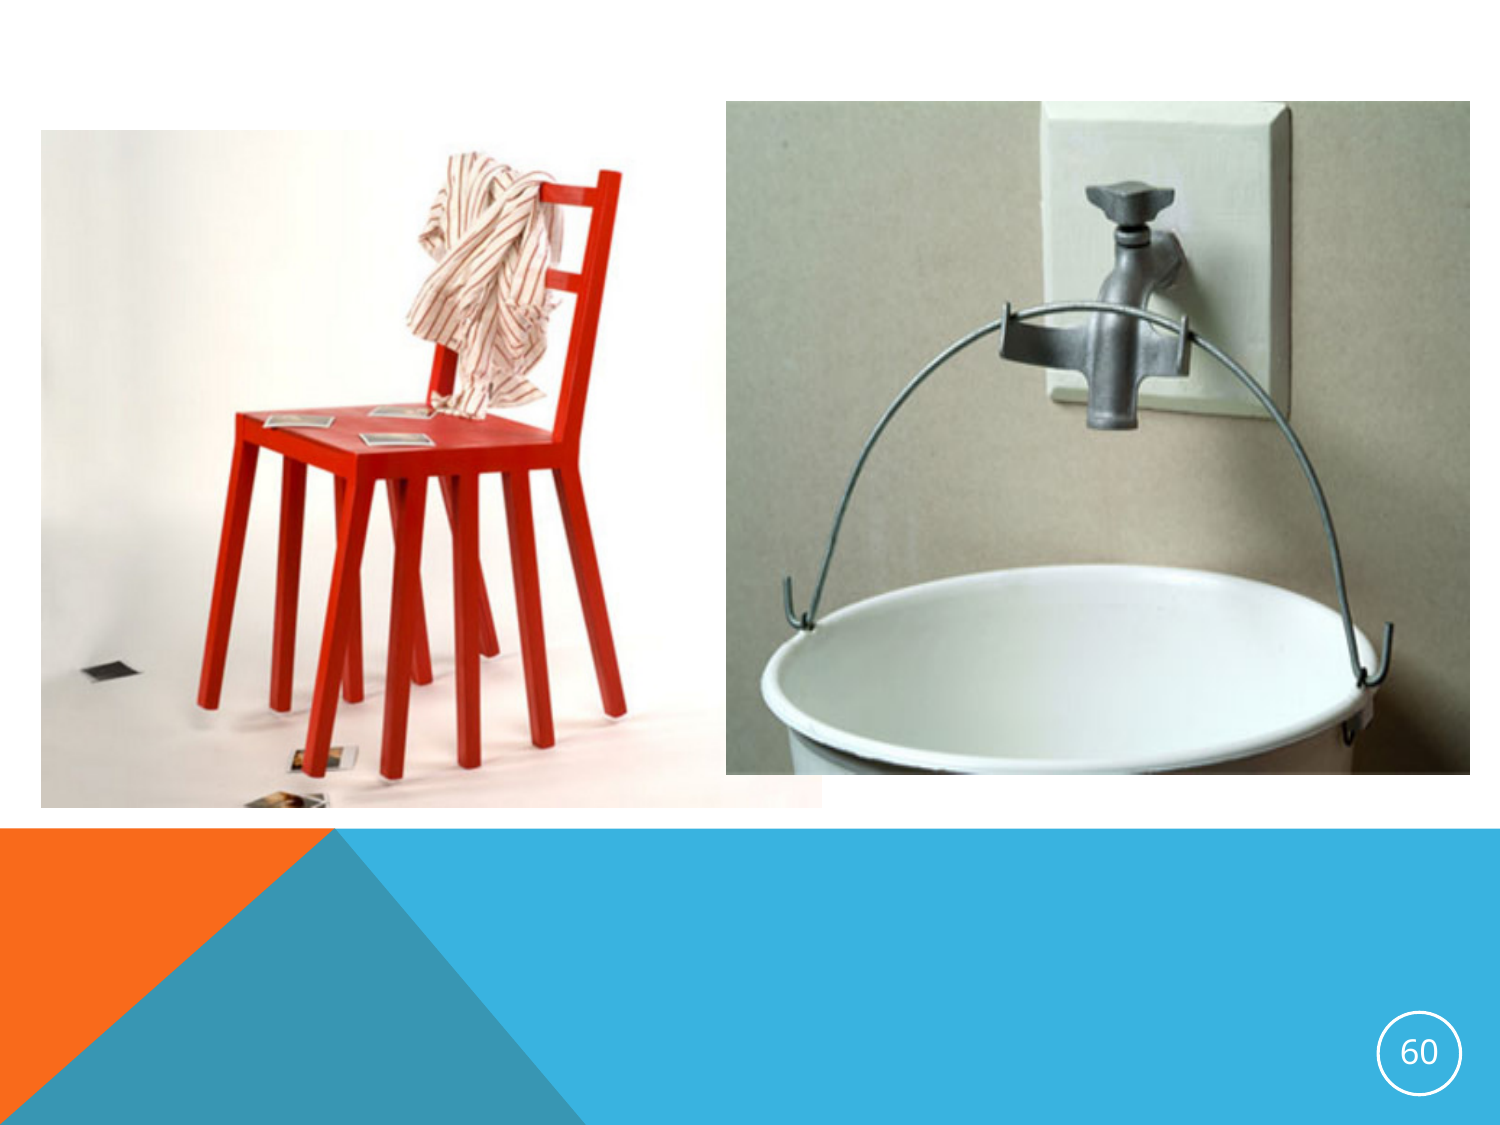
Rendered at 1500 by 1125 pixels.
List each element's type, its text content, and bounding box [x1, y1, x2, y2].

picture [40, 101, 1470, 808]
slide_number 60 [1376, 1010, 1463, 1097]
